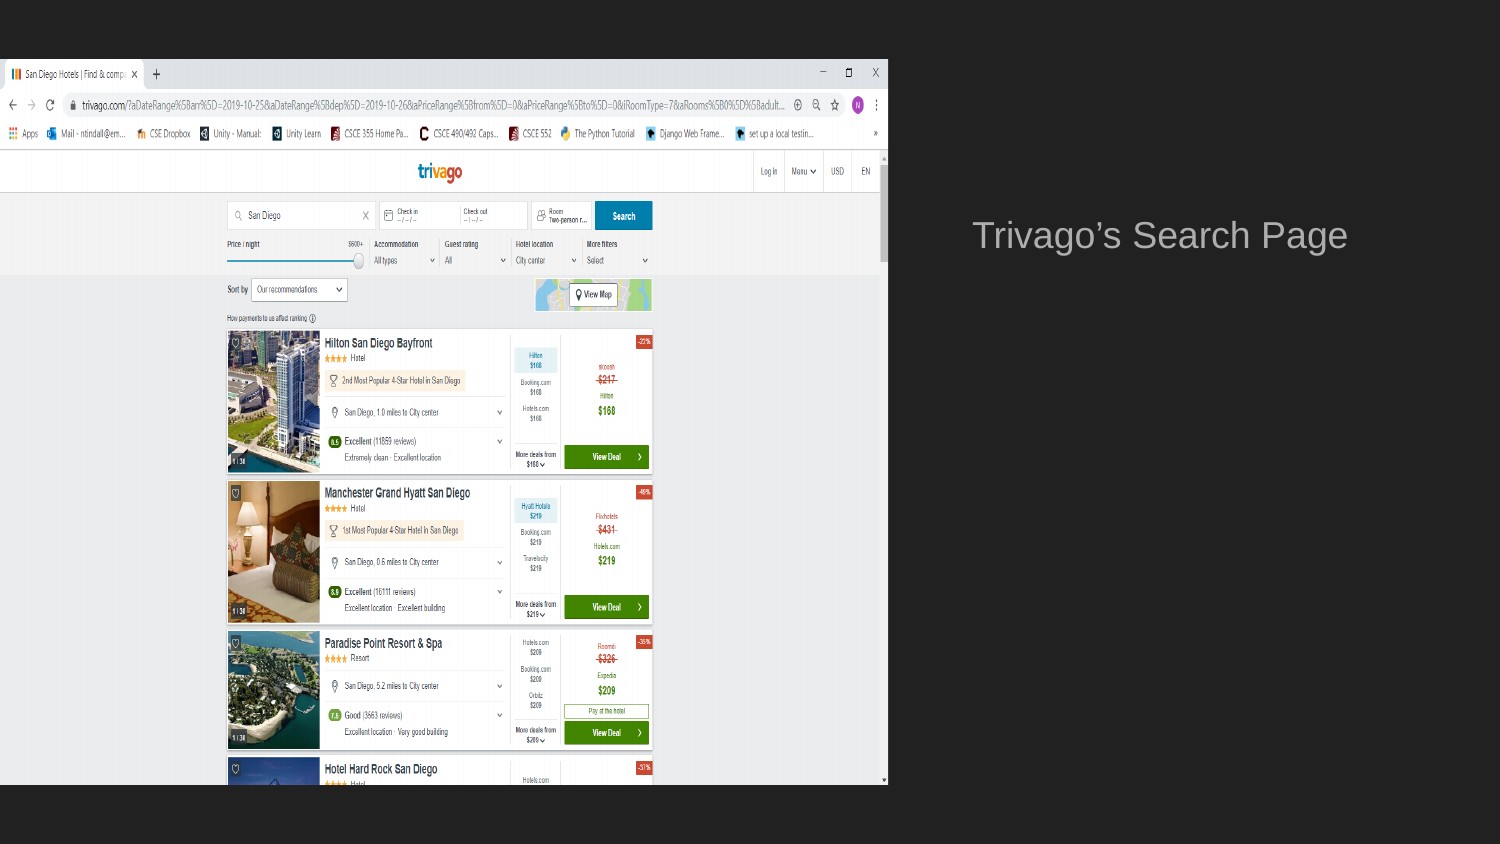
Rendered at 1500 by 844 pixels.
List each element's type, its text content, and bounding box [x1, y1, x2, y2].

picture [0, 59, 889, 785]
list Trivago’s Search Page [957, 189, 1449, 750]
